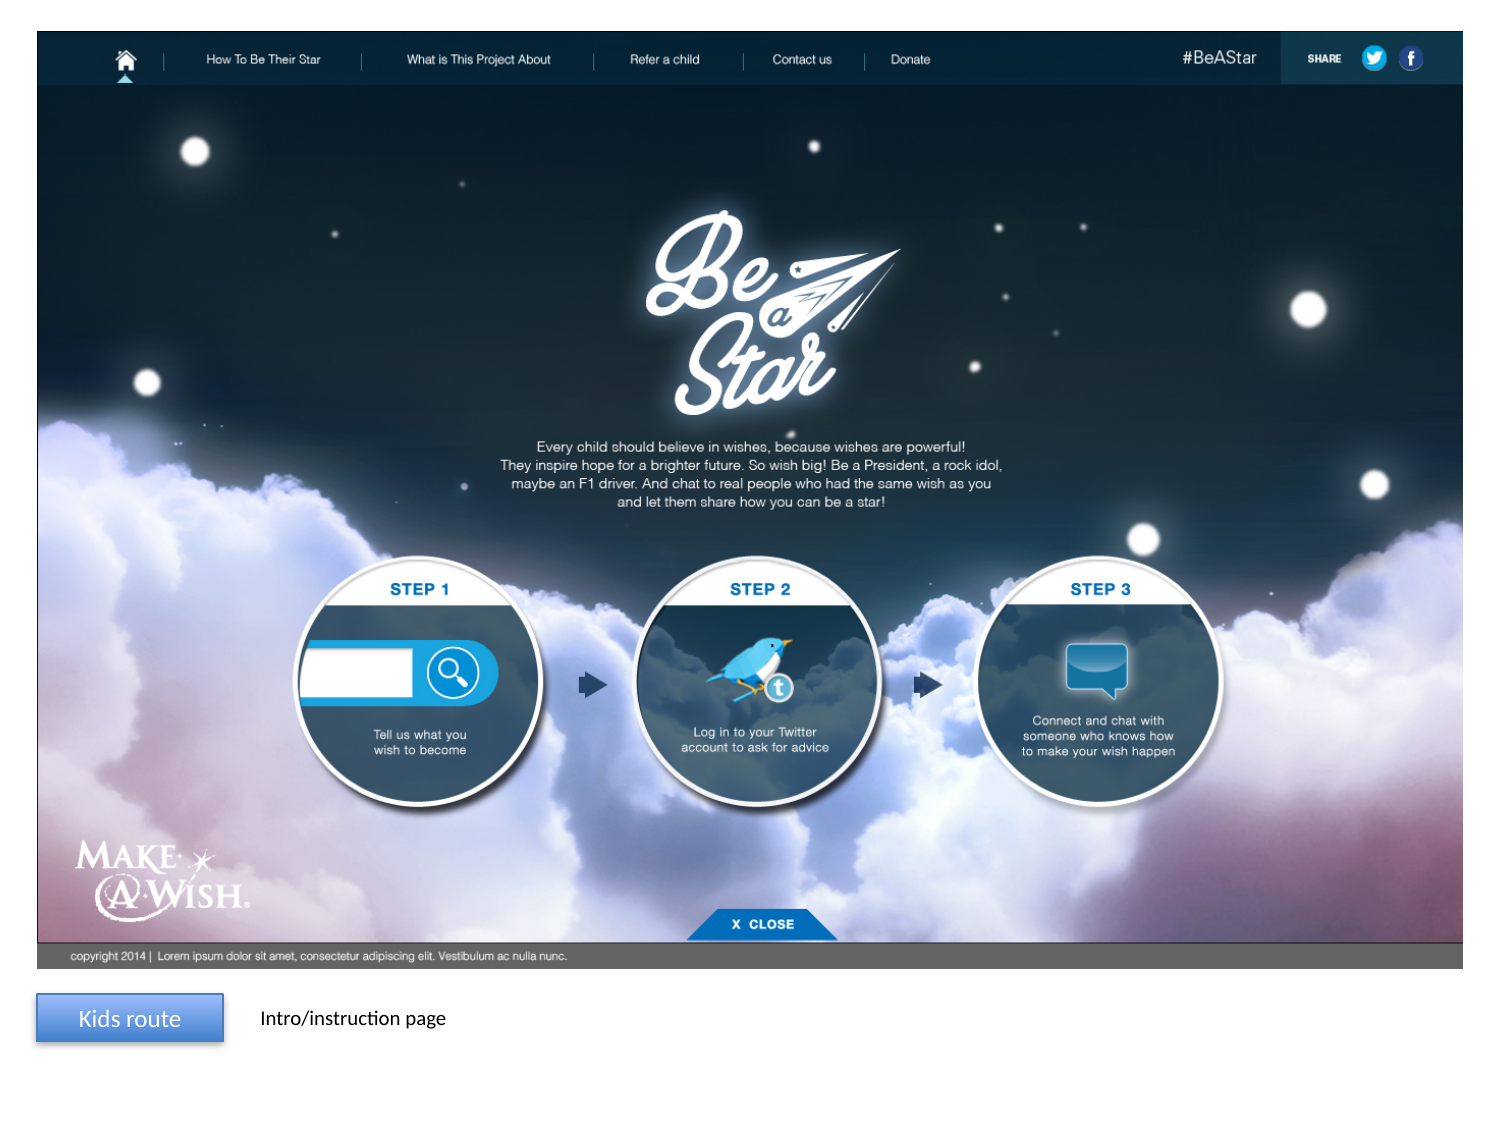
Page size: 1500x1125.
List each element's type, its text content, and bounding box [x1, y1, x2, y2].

text_box Kids route [36, 993, 224, 1042]
text_box Intro/instruction page [245, 997, 783, 1037]
picture [36, 30, 1463, 970]
